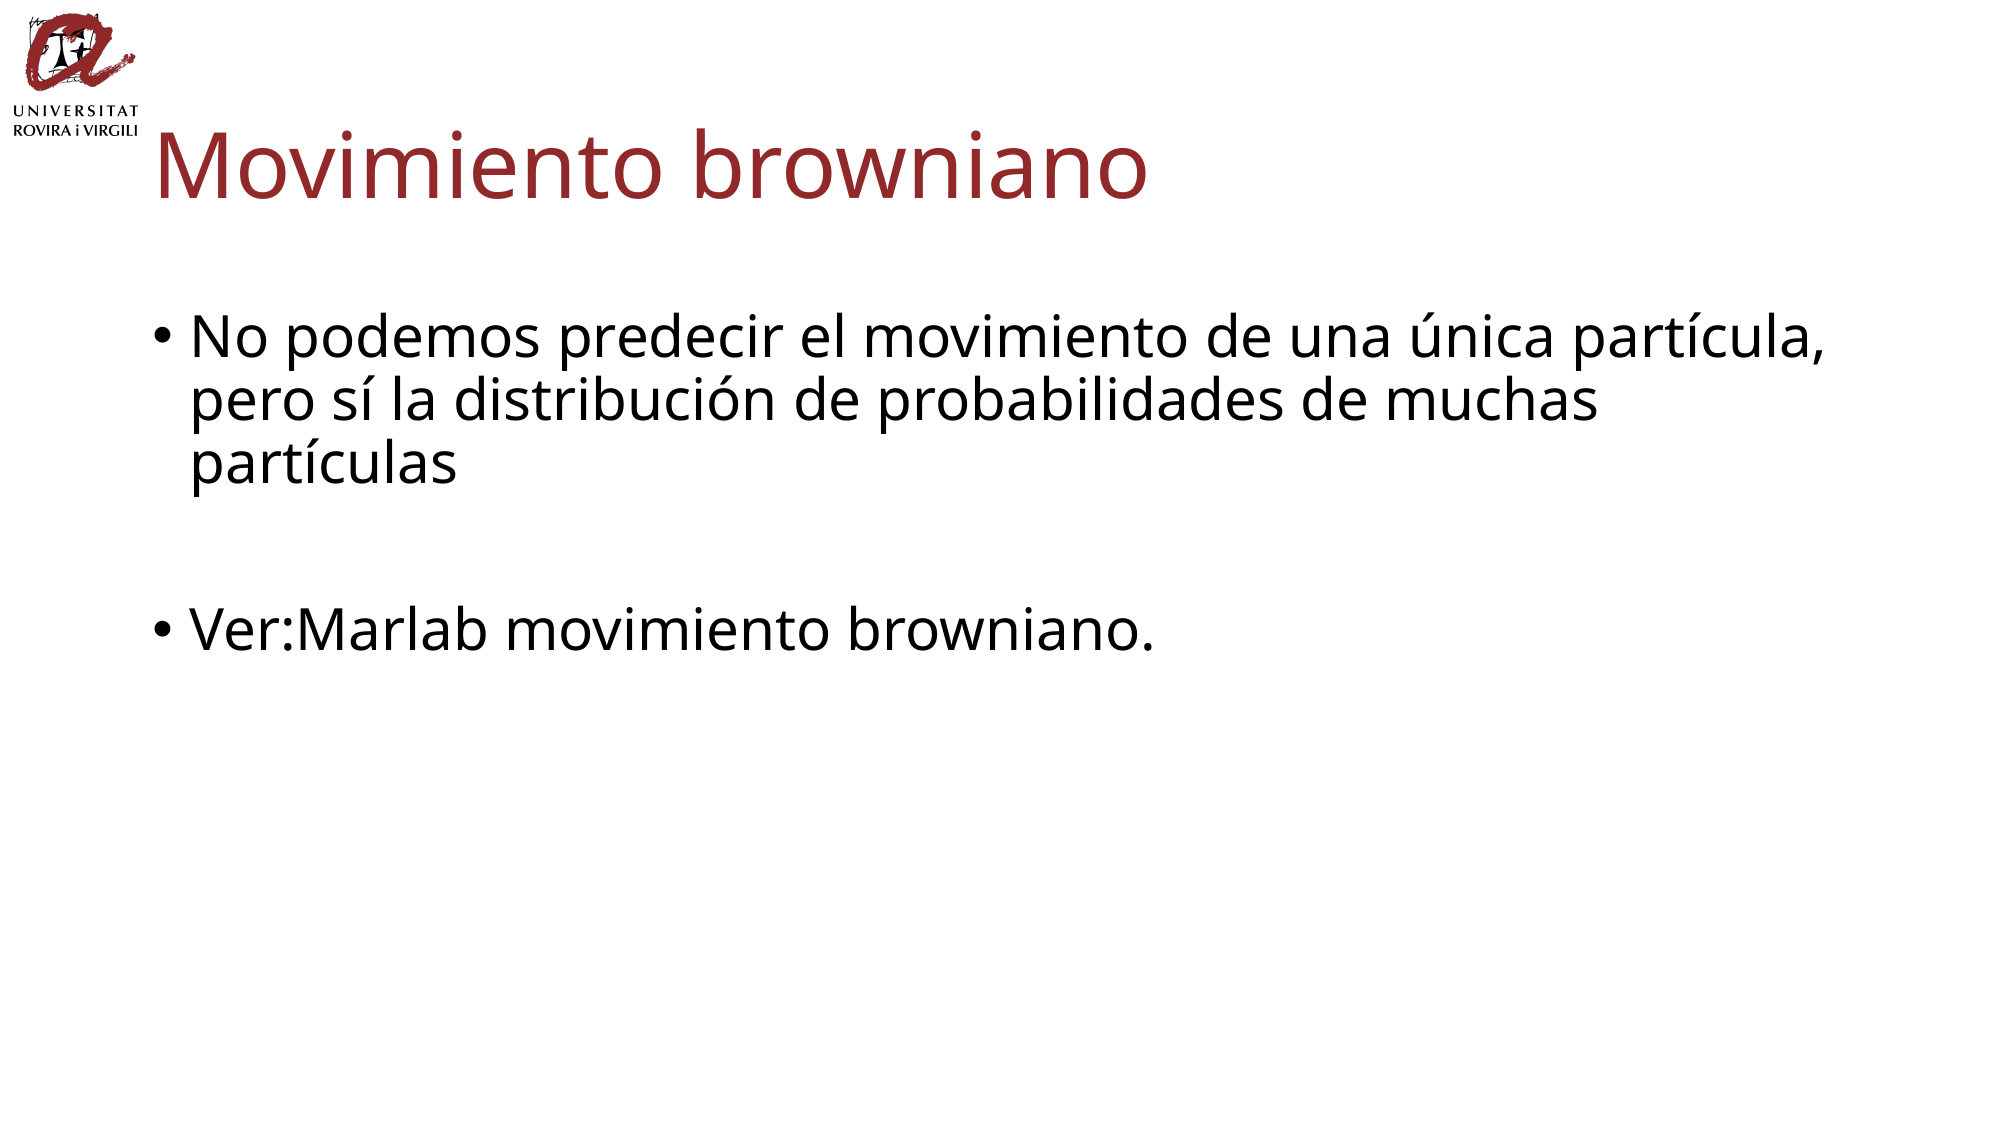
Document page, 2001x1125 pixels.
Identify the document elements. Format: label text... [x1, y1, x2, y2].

title Movimiento browniano [137, 59, 1863, 278]
list No podemos predecir el movimiento de una única partícula, pero sí la distribución de probabilidades de muchas partículas Ver:Marlab movimiento browniano. [137, 299, 1863, 1014]
picture [14, 13, 138, 136]
